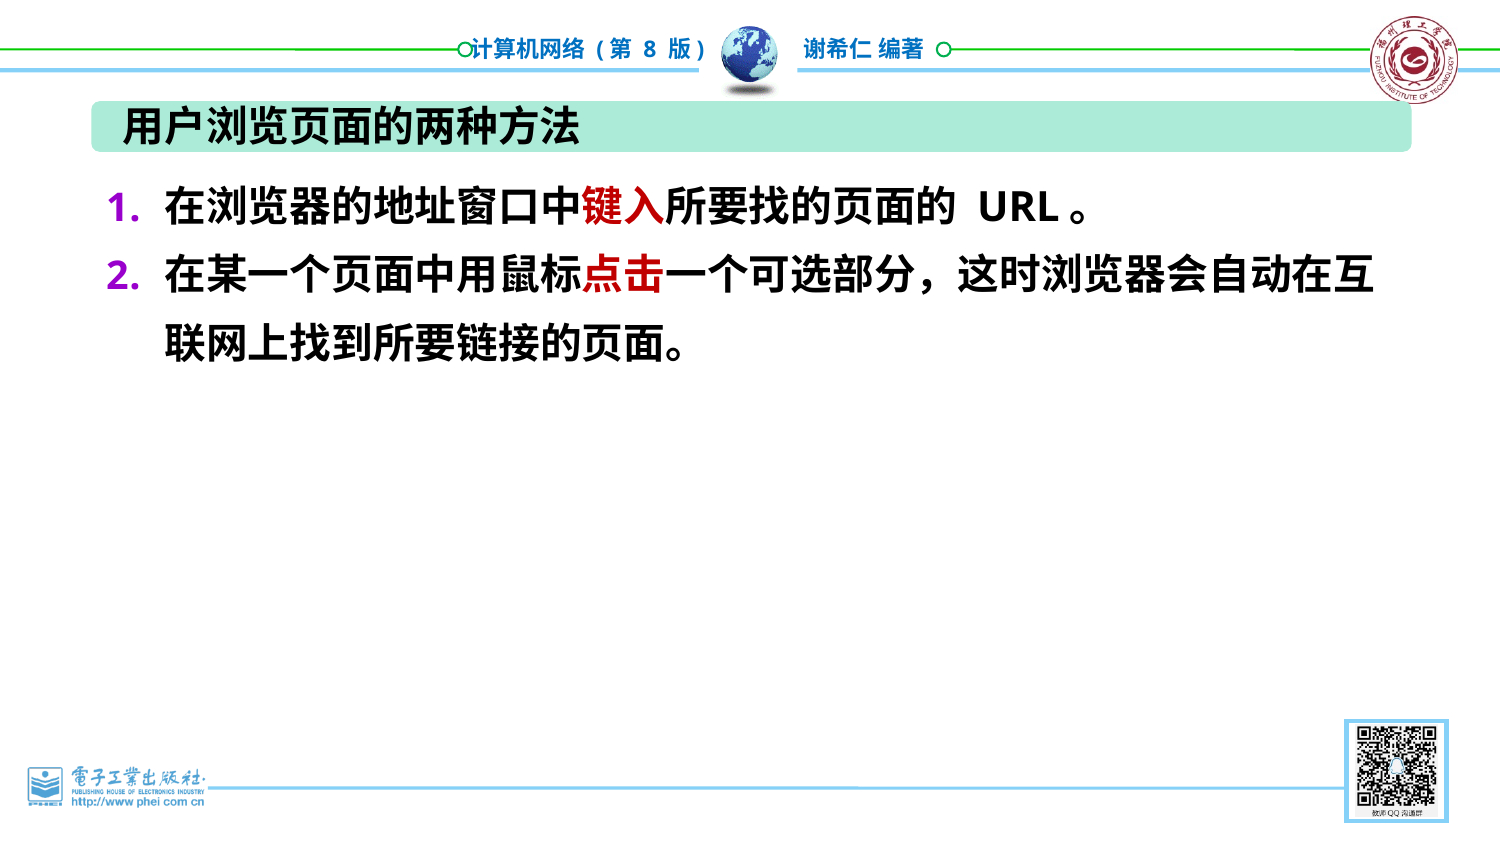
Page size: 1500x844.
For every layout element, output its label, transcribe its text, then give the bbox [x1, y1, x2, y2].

text_box 在浏览器的地址窗口中键入所要找的页面的 URL。 在某一个页面中用鼠标点击一个可选部分，这时浏览器会自动在互联网上找到所要链接的页面。 [91, 153, 1412, 375]
picture [23, 764, 208, 809]
picture [1355, 724, 1438, 817]
picture [1370, 16, 1458, 104]
text_box 用户浏览页面的两种方法 [107, 92, 597, 158]
text_box [597, 101, 1412, 152]
text_box [91, 101, 107, 152]
picture [719, 24, 779, 100]
